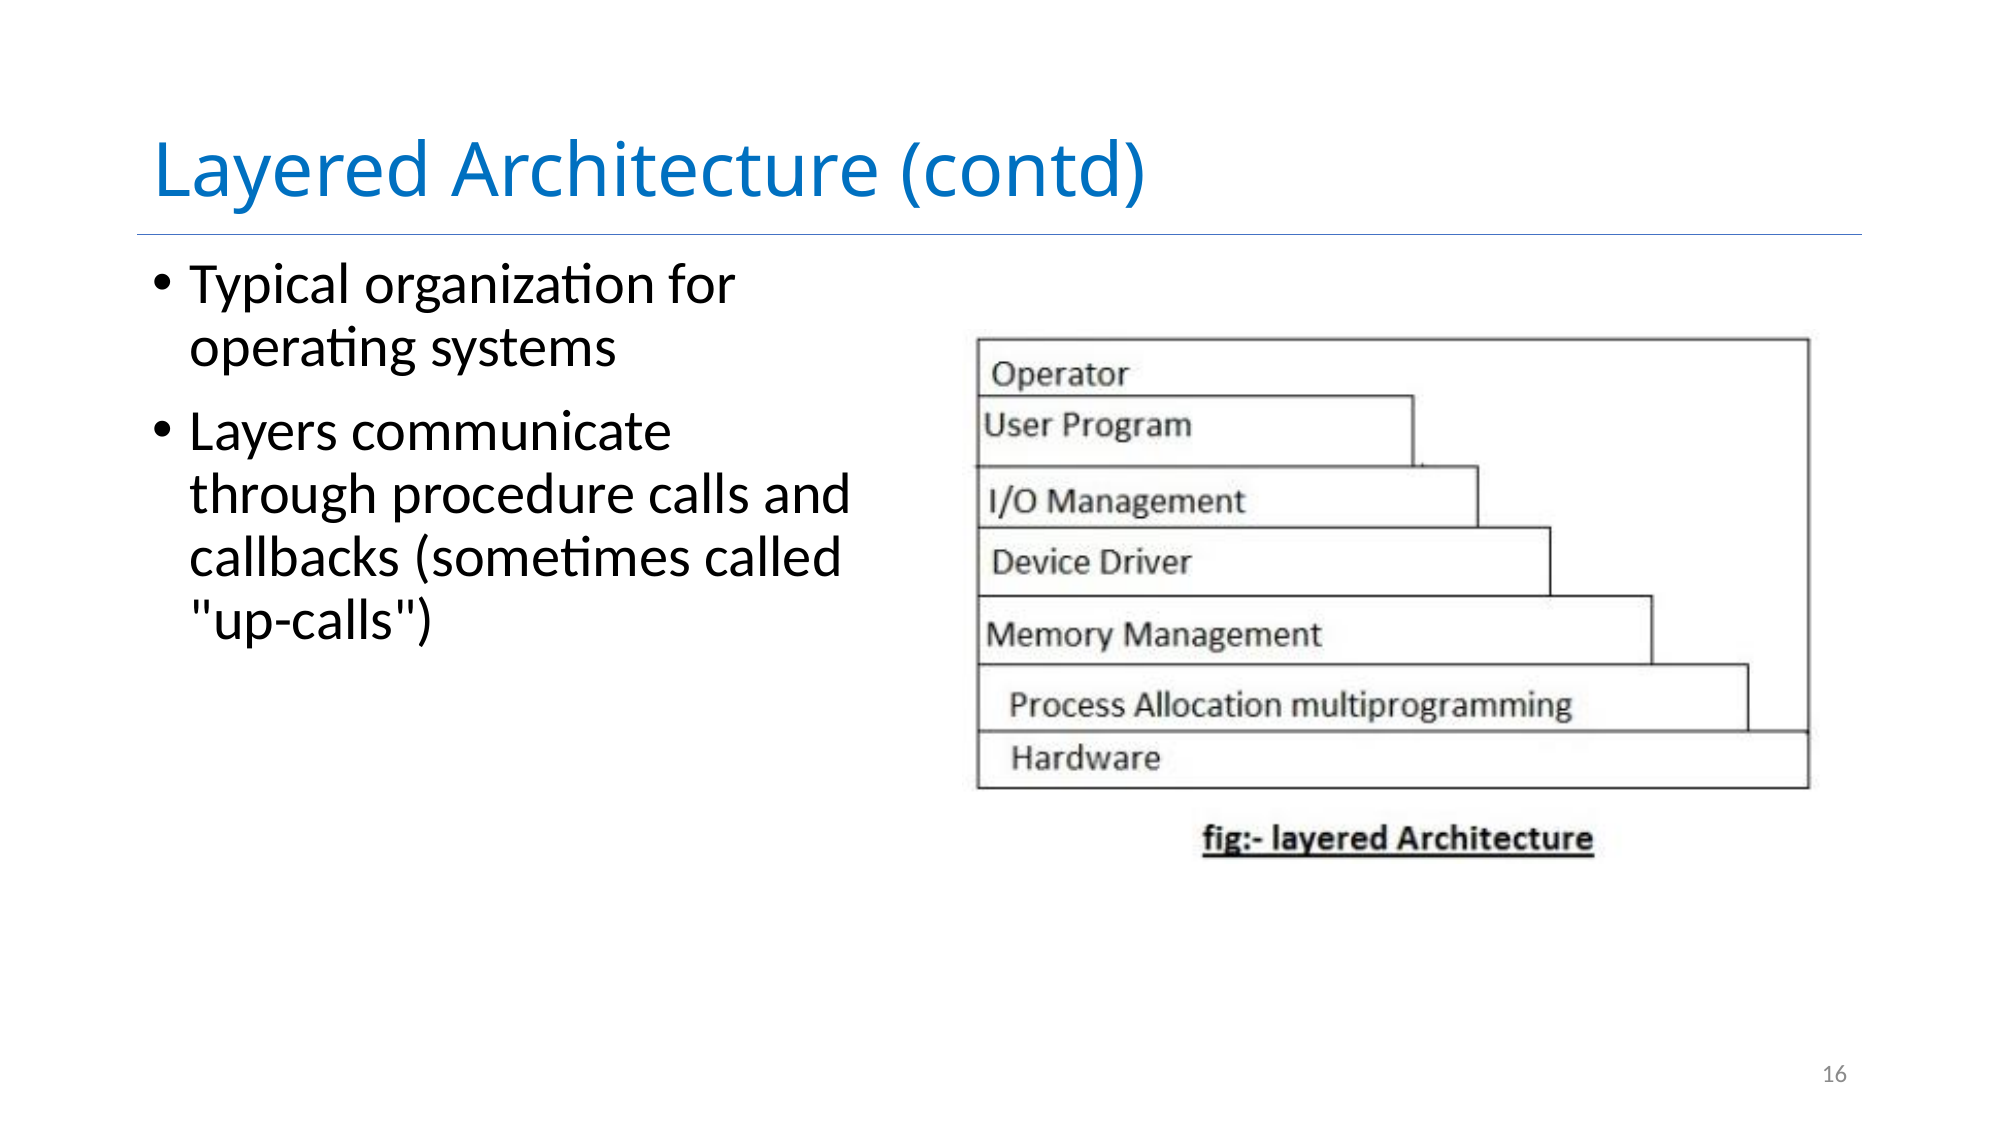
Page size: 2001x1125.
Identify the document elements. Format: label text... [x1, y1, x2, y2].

picture [962, 329, 1822, 864]
title Layered Architecture (contd) [137, 3, 1863, 221]
slide_number 16 [1412, 1042, 1863, 1103]
list Typical organization for operating systems Layers communicate through procedure calls and callbacks (sometimes called "up-calls") [137, 246, 884, 960]
